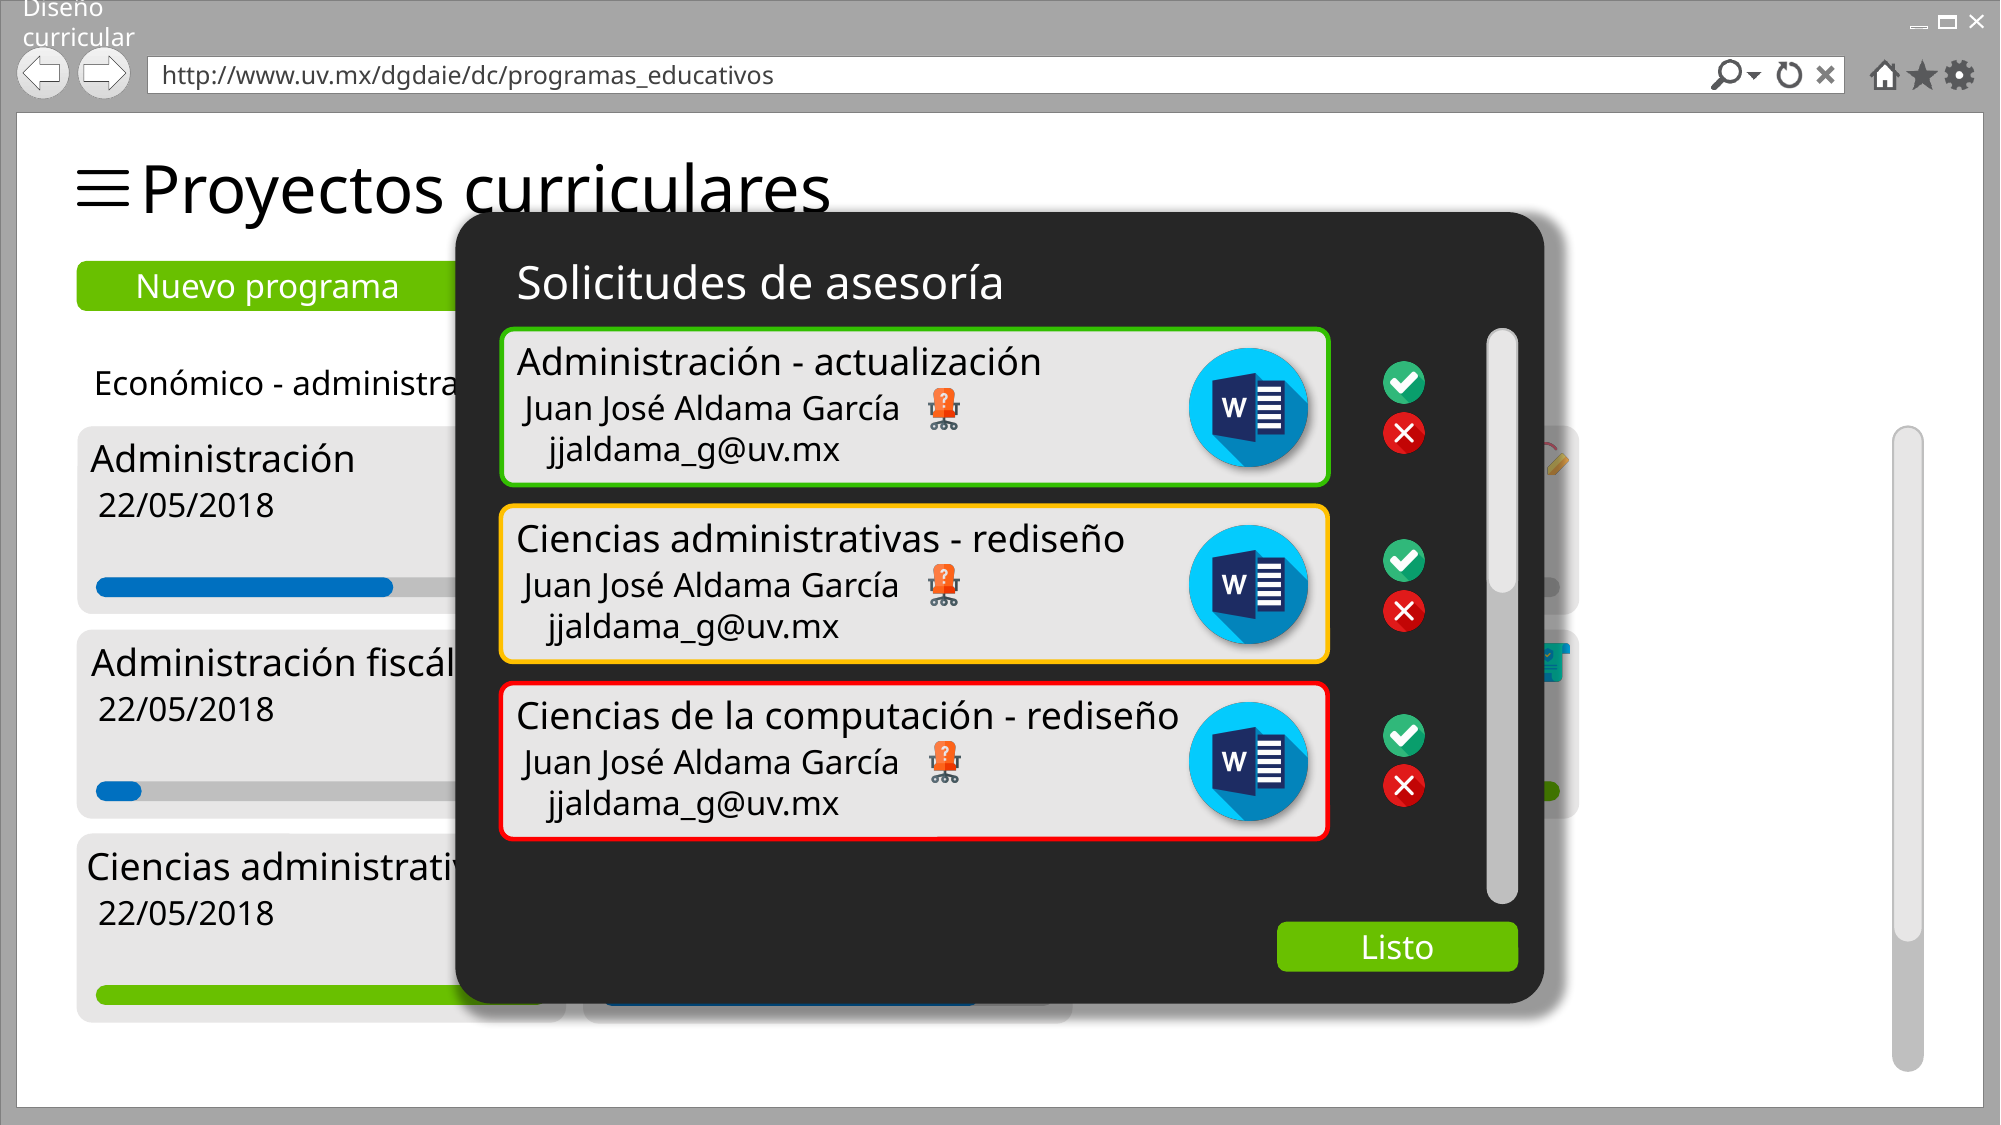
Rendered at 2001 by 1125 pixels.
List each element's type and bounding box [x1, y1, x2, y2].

picture [1383, 714, 1425, 757]
text_box [500, 683, 1328, 840]
text_box [500, 505, 1328, 662]
picture [1383, 361, 1425, 404]
text_box [77, 630, 456, 818]
text_box [584, 1003, 1072, 1023]
text_box [1544, 426, 1579, 614]
picture [1383, 590, 1425, 632]
picture [77, 162, 129, 214]
picture [1383, 412, 1425, 454]
text_box [500, 329, 1329, 486]
text_box [1487, 329, 1518, 904]
picture [1383, 764, 1425, 807]
text_box [77, 261, 456, 310]
picture [923, 388, 965, 430]
picture [923, 564, 965, 606]
text_box [77, 358, 456, 407]
picture [1383, 539, 1425, 582]
picture [924, 740, 966, 783]
text_box [77, 834, 565, 1022]
text_box [456, 213, 1544, 1003]
text_box [1893, 426, 1923, 1071]
text_box [77, 426, 456, 614]
text_box [0, 0, 2000, 1125]
text_box [1544, 630, 1579, 818]
